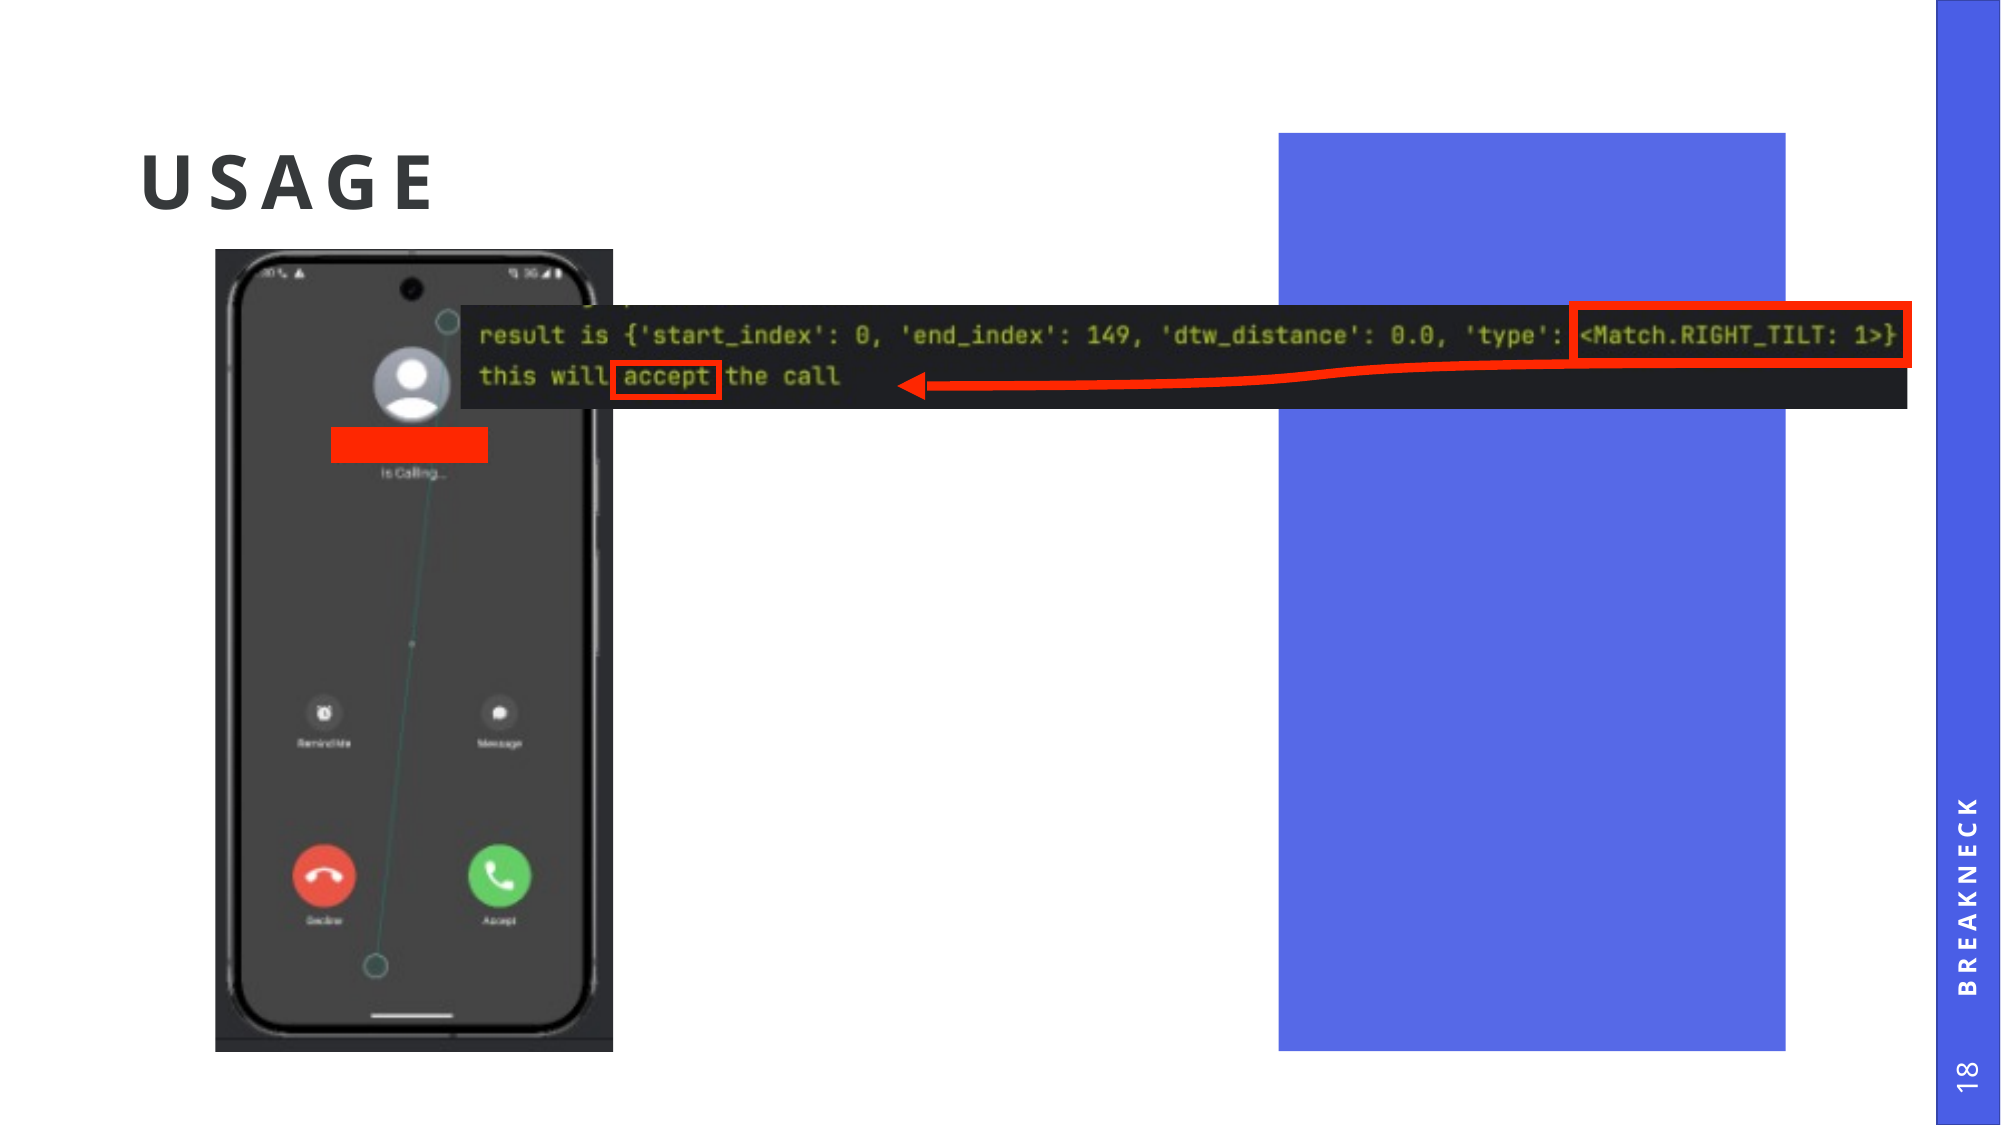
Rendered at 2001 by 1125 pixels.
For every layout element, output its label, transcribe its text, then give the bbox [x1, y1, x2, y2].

title usage [139, 145, 1082, 306]
slide_number 18 [1937, 1032, 2000, 1125]
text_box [896, 363, 1752, 386]
picture [215, 249, 1908, 1052]
footer breakneck [1937, 0, 2000, 1032]
